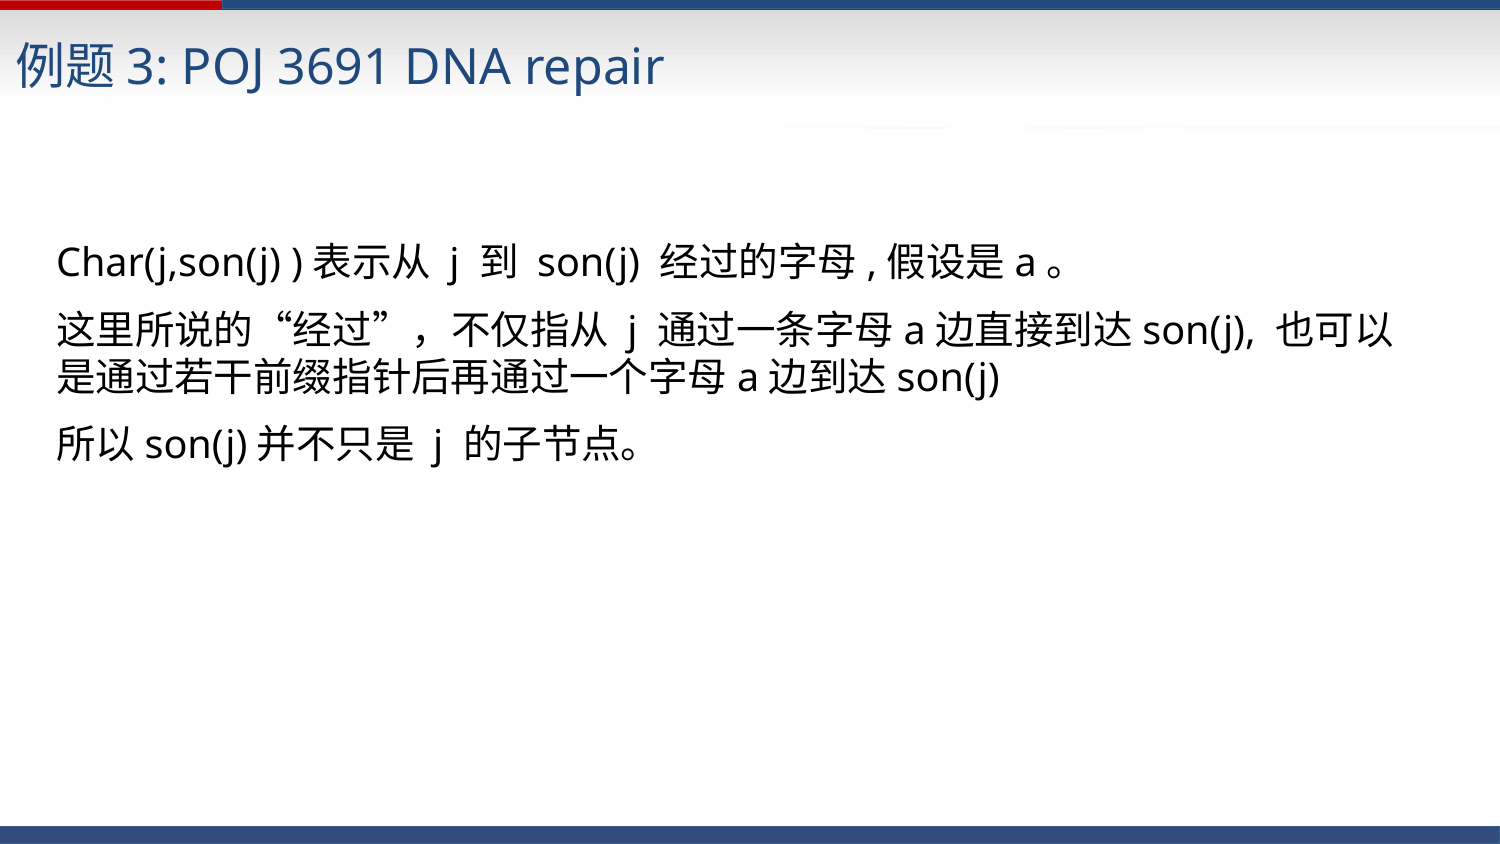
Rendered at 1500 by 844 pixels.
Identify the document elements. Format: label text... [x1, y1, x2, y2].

text_box 例题3: POJ 3691 DNA repair [0, 14, 1372, 115]
picture [0, 10, 1500, 129]
text_box Char(j,son(j) )表示从 j 到 son(j) 经过的字母,假设是a。 这里所说的“经过”，不仅指从 j 通过一条字母a边直接到达son(j), 也可以是通过若干前缀指针后再通过一个字母a边到达son(j) 所以son(j)并不只是 j 的子节点。 [41, 150, 1424, 560]
